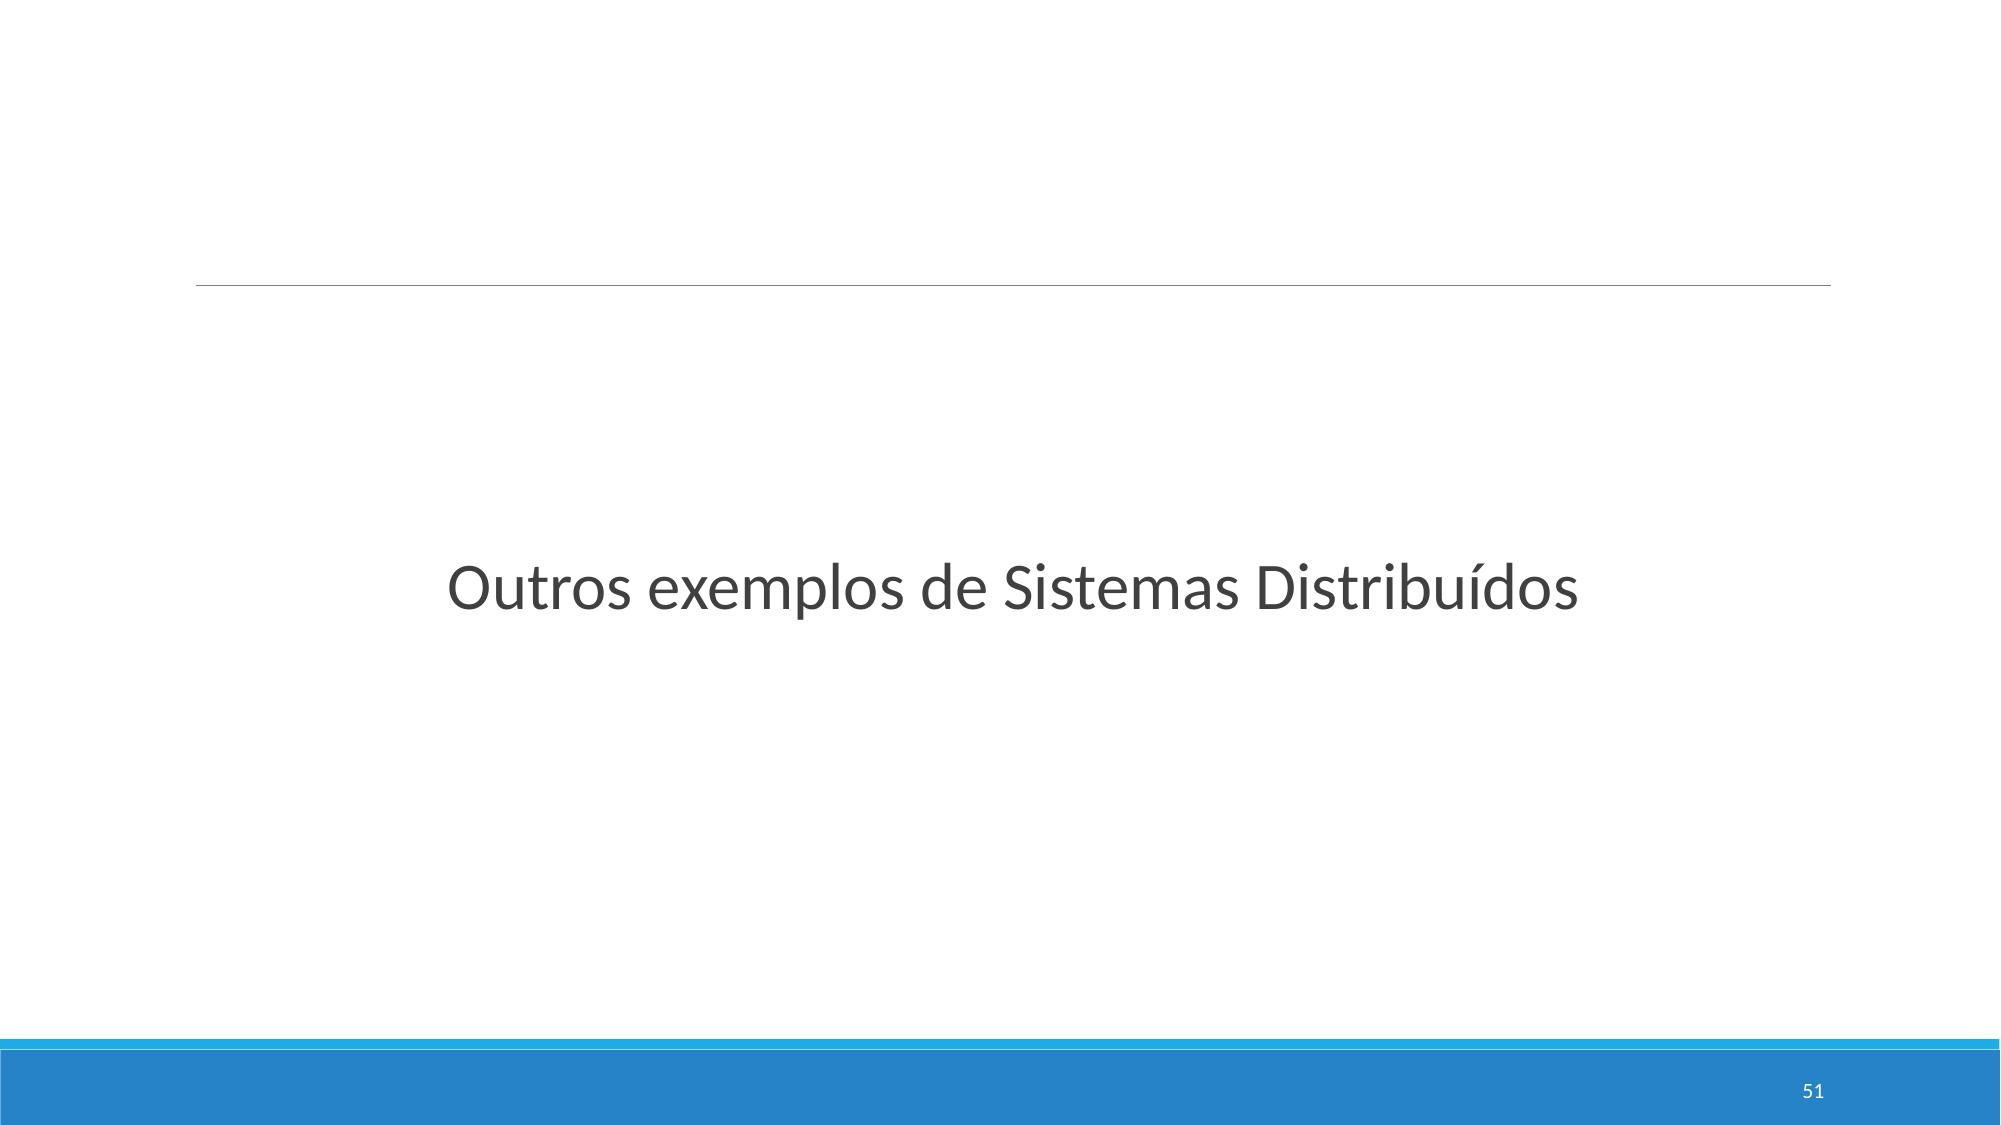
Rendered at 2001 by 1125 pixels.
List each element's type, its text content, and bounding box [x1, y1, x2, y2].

list Outros exemplos de Sistemas Distribuídos [180, 302, 1830, 963]
slide_number 51 [1624, 1059, 1840, 1120]
